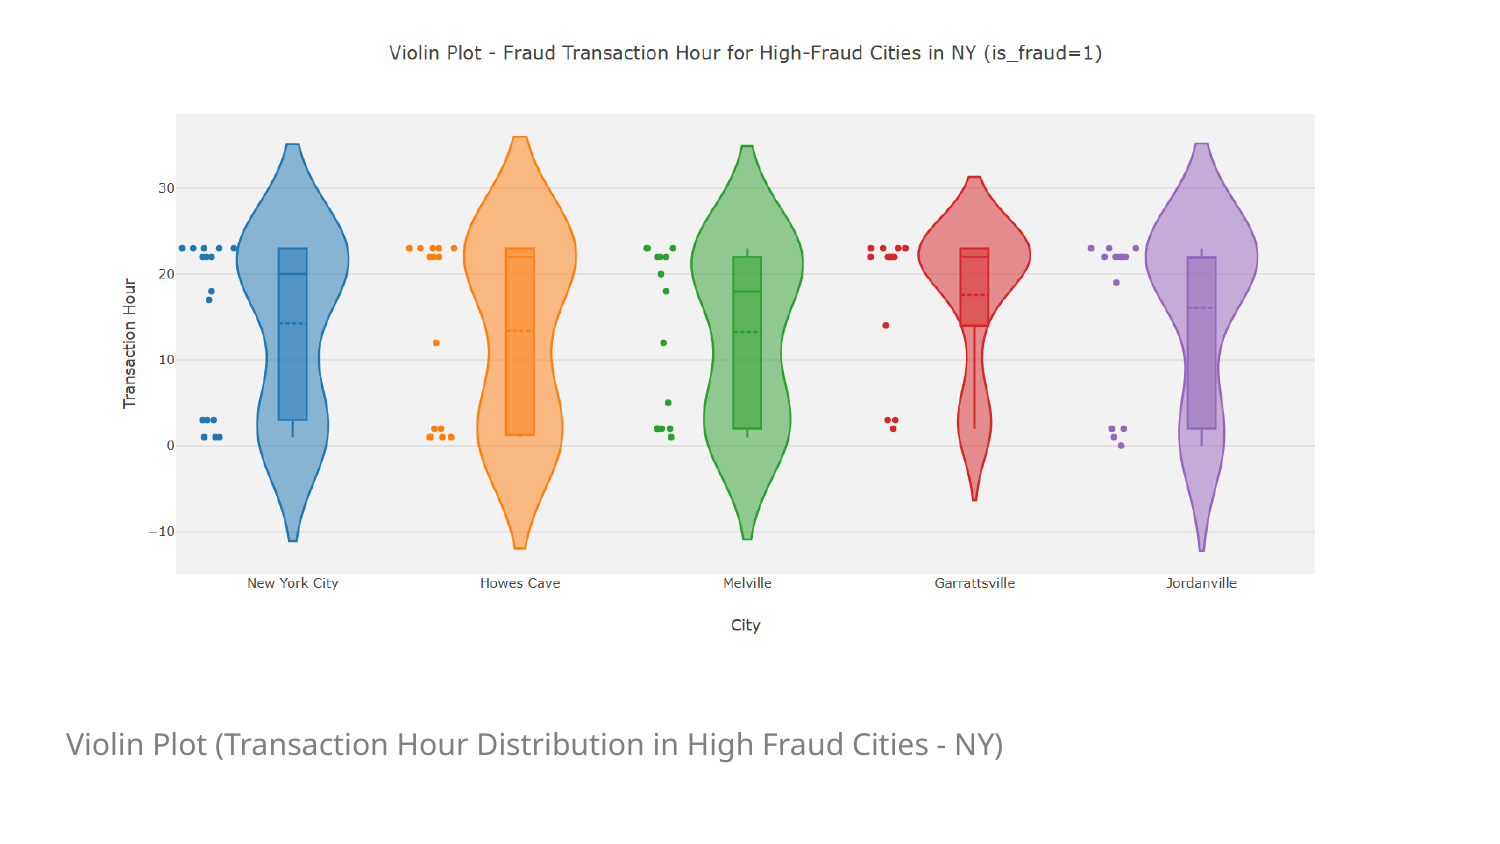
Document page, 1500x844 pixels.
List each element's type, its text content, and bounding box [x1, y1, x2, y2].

picture [86, 24, 1414, 645]
list Violin Plot (Transaction Hour Distribution in High Fraud Cities - NY) [51, 694, 1036, 794]
